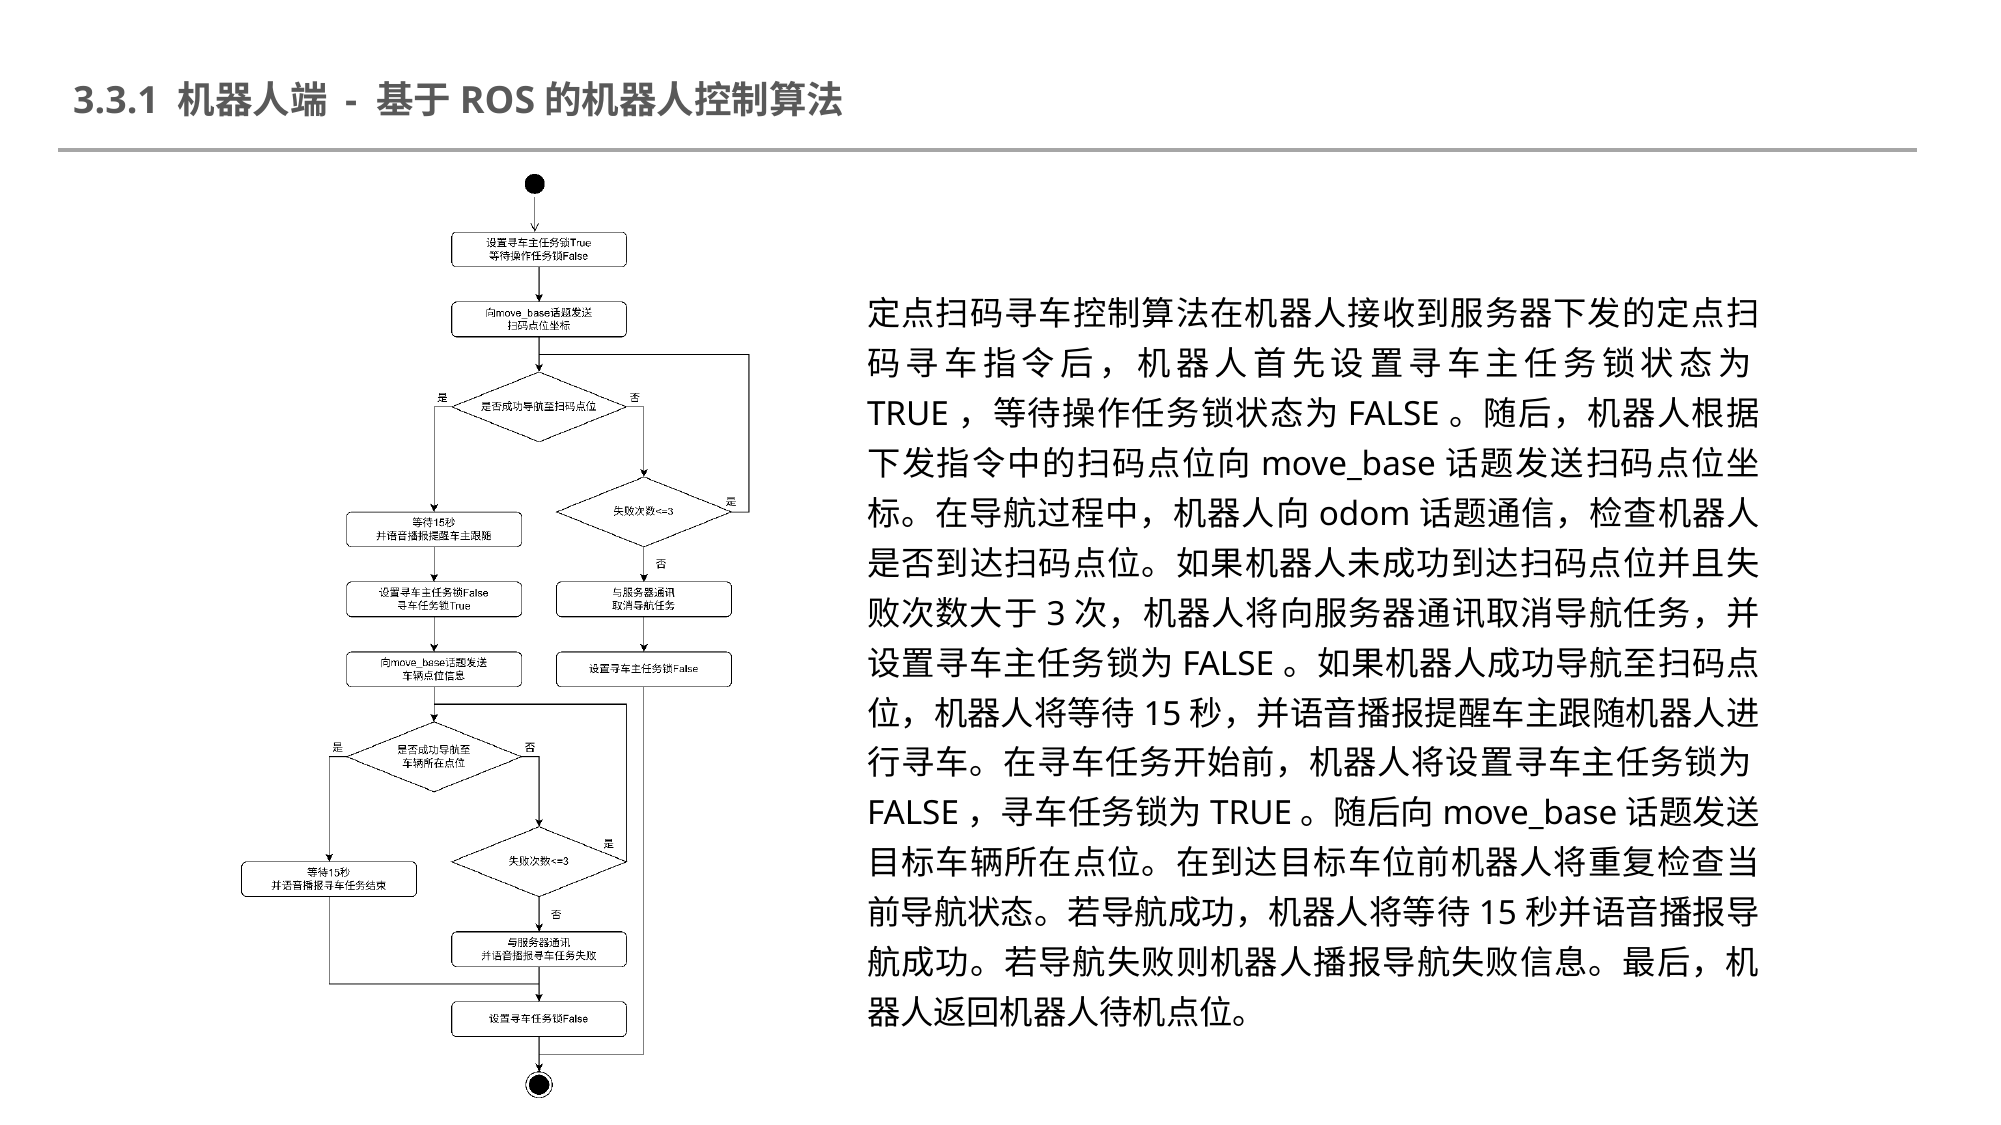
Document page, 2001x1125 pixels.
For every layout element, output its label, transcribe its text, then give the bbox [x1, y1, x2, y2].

text_box 3.3.1 机器人端 - 基于ROS的机器人控制算法 [58, 68, 1858, 129]
picture [241, 170, 756, 1098]
text_box 定点扫码寻车控制算法在机器人接收到服务器下发的定点扫码寻车指令后，机器人首先设置寻车主任务锁状态为TRUE，等待操作任务锁状态为FALSE。随后，机器人根据下发指令中的扫码点位向move_base话题发送扫码点位坐标。在导航过程中，机器人向odom话题通信，检查机器人是否到达扫码点位。如果机器人未成功到达扫码点位并且失败次数大于3次，机器人将向服务器通讯取消导航任务，并设置寻车主任务锁为FALSE。如果机器人成功导航至扫码点位，机器人将等待15秒，并语音播报提醒车主跟随机器人进行寻车。在寻车任务开始前，机器人将设置寻车主任务锁为FALSE，寻车任务锁为TRUE。随后向move_base话题发送目标车辆所在点位。在到达目标车位前机器人将重复检查当前导航状态。若导航成功，机器人将等待15秒并语音播报导航成功。若导航失败则机器人播报导航失败信息。最后，机器人返回机器人待机点位。 [852, 275, 1775, 1039]
